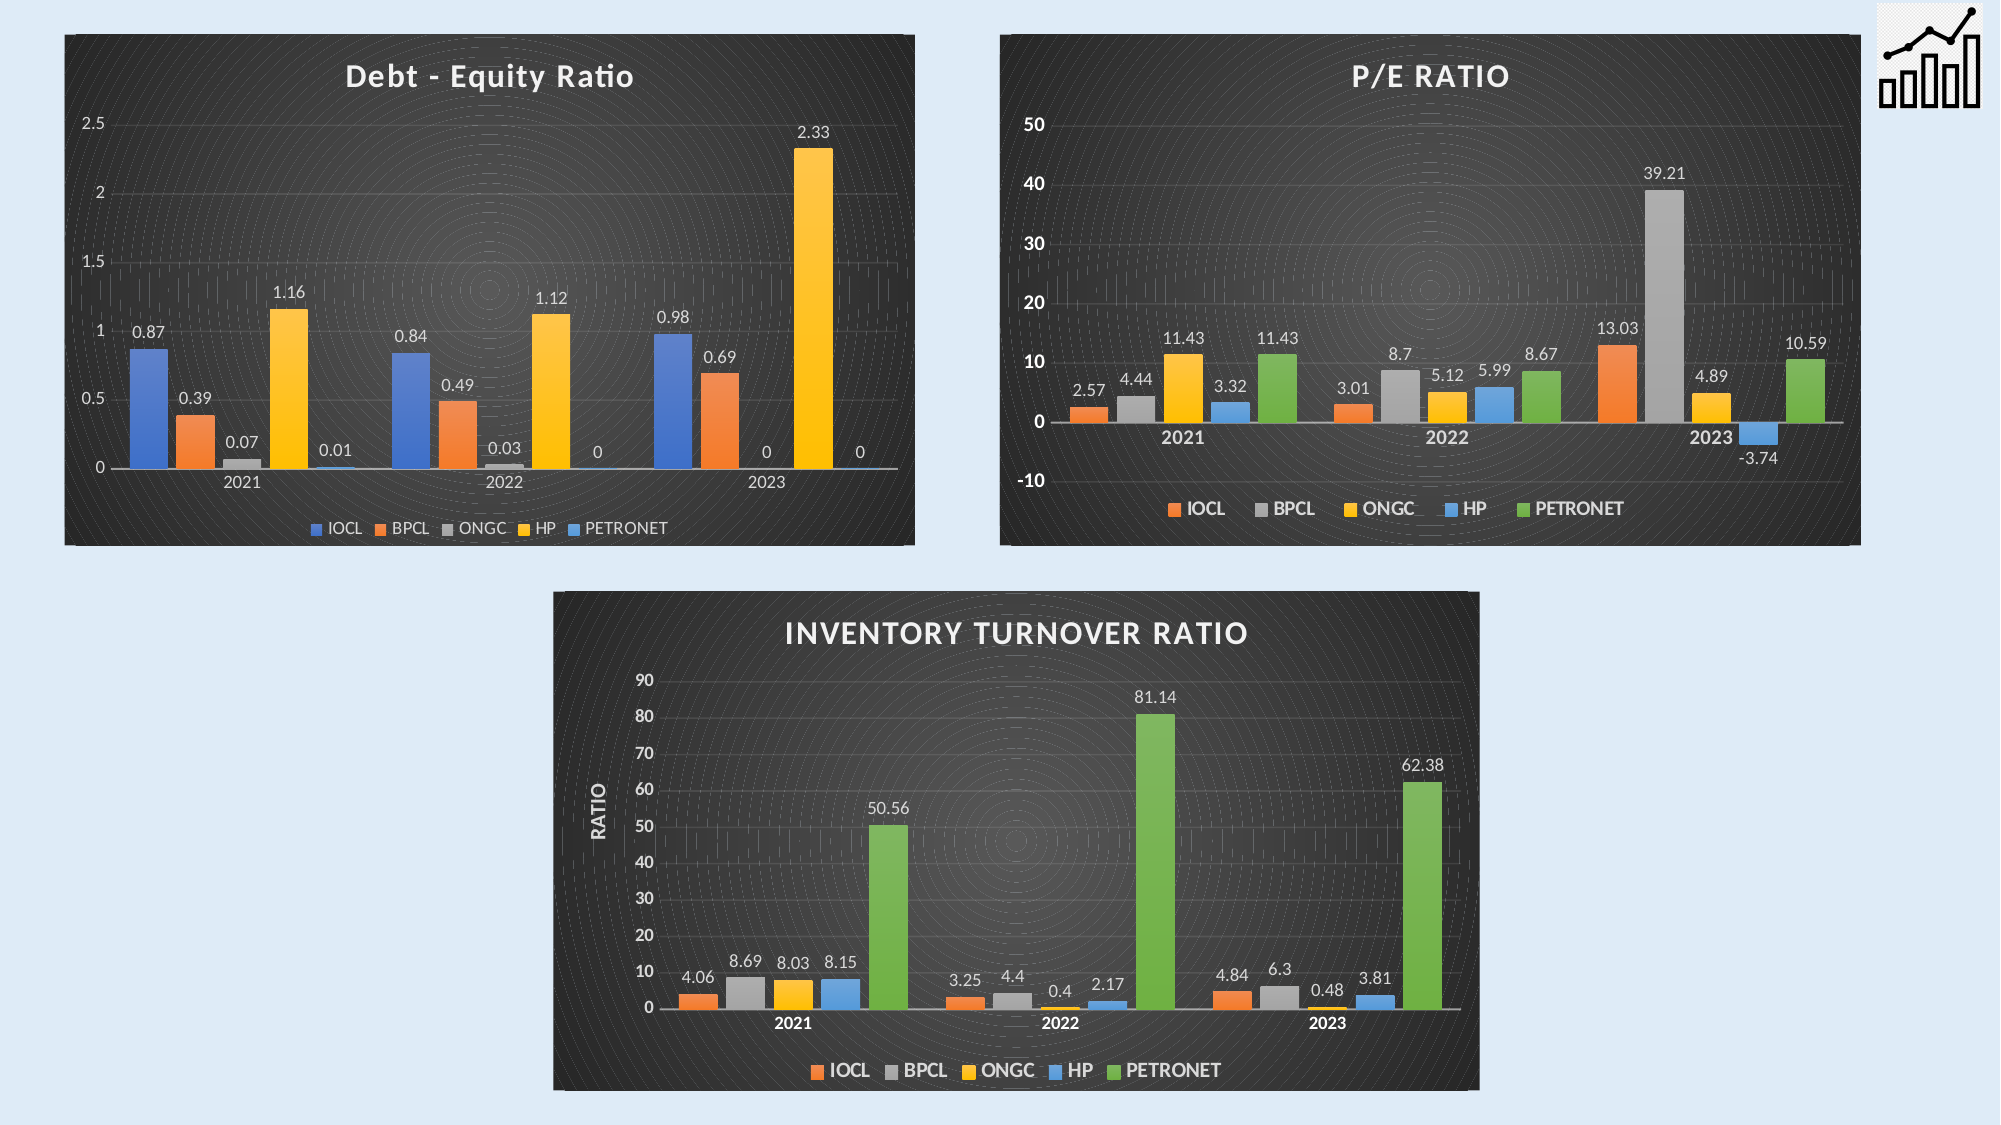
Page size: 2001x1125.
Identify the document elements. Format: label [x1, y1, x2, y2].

picture [1877, 3, 1983, 109]
chart [64, 34, 915, 546]
chart [553, 591, 1480, 1091]
chart [999, 34, 1861, 546]
